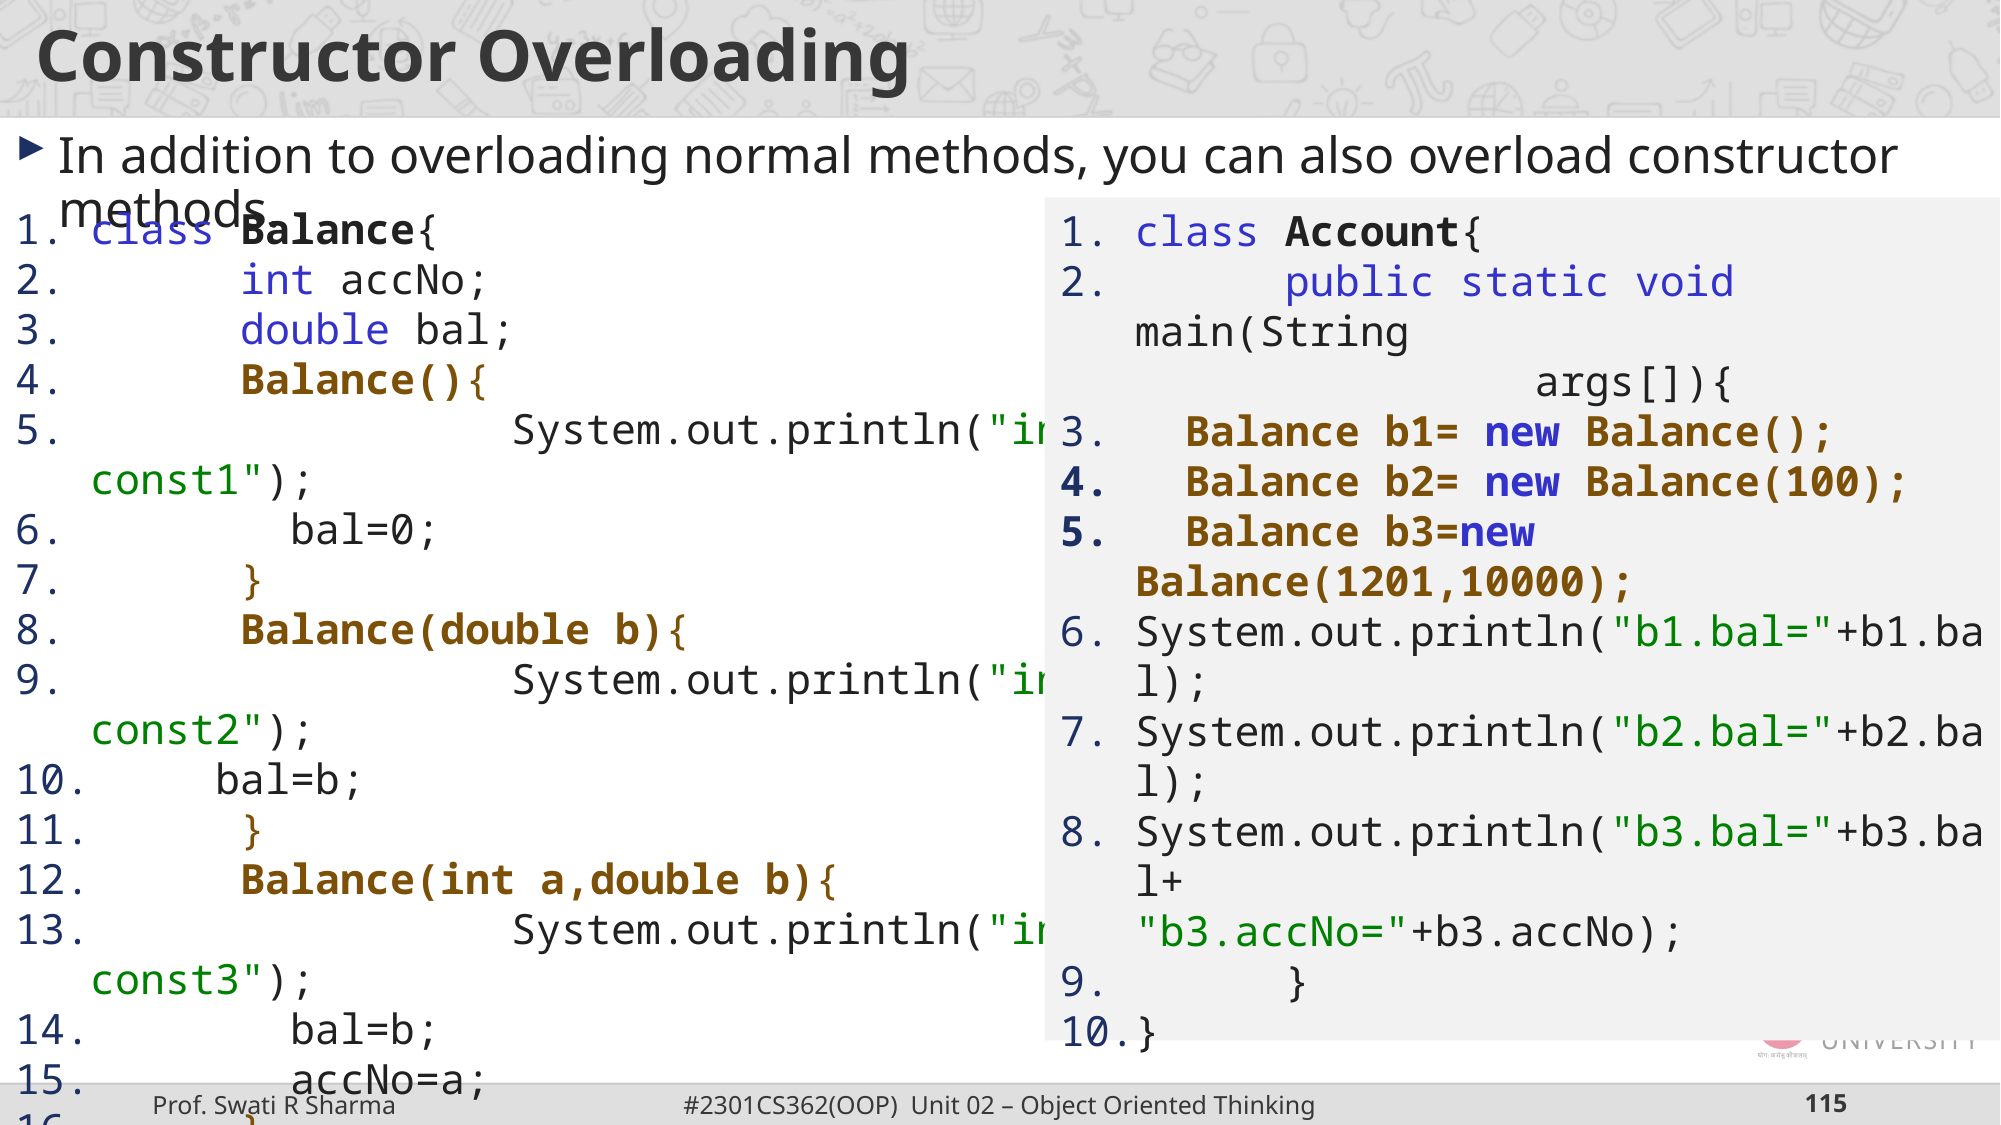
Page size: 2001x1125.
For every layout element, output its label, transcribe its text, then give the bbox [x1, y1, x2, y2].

title Constructor Overloading [0, 0, 2000, 117]
text_box class Account{ public static void main(String args[]){ Balance b1= new Balance(); Balance b2= new Balance(100); Balance b3=new Balance(1201,10000); System.out.println("b1.bal="+b1.bal); System.out.println("b2.bal="+b2.bal); System.out.println("b3.bal="+b3.bal+ "b3.accNo="+b3.accNo); } } [1044, 197, 2000, 1041]
text_box class Balance{ int accNo; double bal; Balance(){ System.out.println("inside const1"); bal=0; } Balance(double b){ System.out.println("inside const2"); bal=b; } Balance(int a,double b){ System.out.println("inside const3"); bal=b; accNo=a; } } [0, 194, 1176, 1038]
title Declaring an Object [1758, 1041, 1979, 1059]
list In addition to overloading normal methods, you can also overload constructor methods. [0, 122, 1916, 197]
